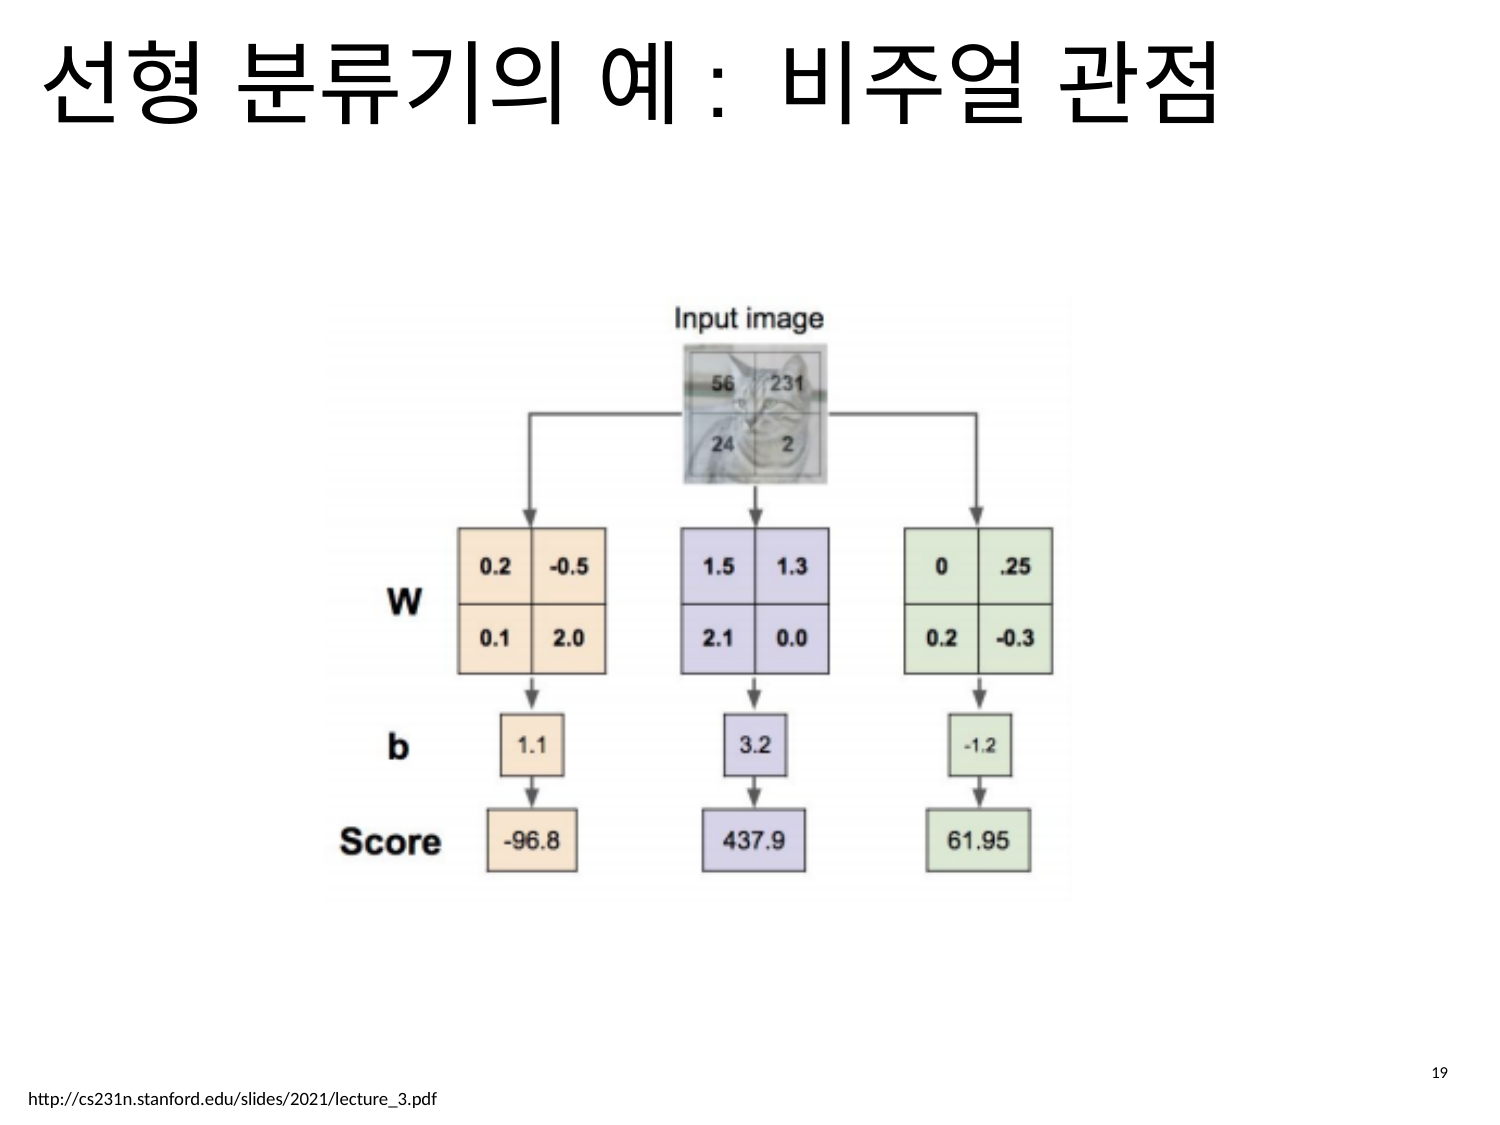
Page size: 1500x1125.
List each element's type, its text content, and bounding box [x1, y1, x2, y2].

title 선형 분류기의 예: 비주얼 관점 [24, 17, 1477, 159]
slide_number 19 [1416, 1054, 1477, 1115]
text_box http://cs231n.stanford.edu/slides/2021/lecture_3.pdf [13, 1079, 764, 1117]
picture [303, 289, 1093, 912]
